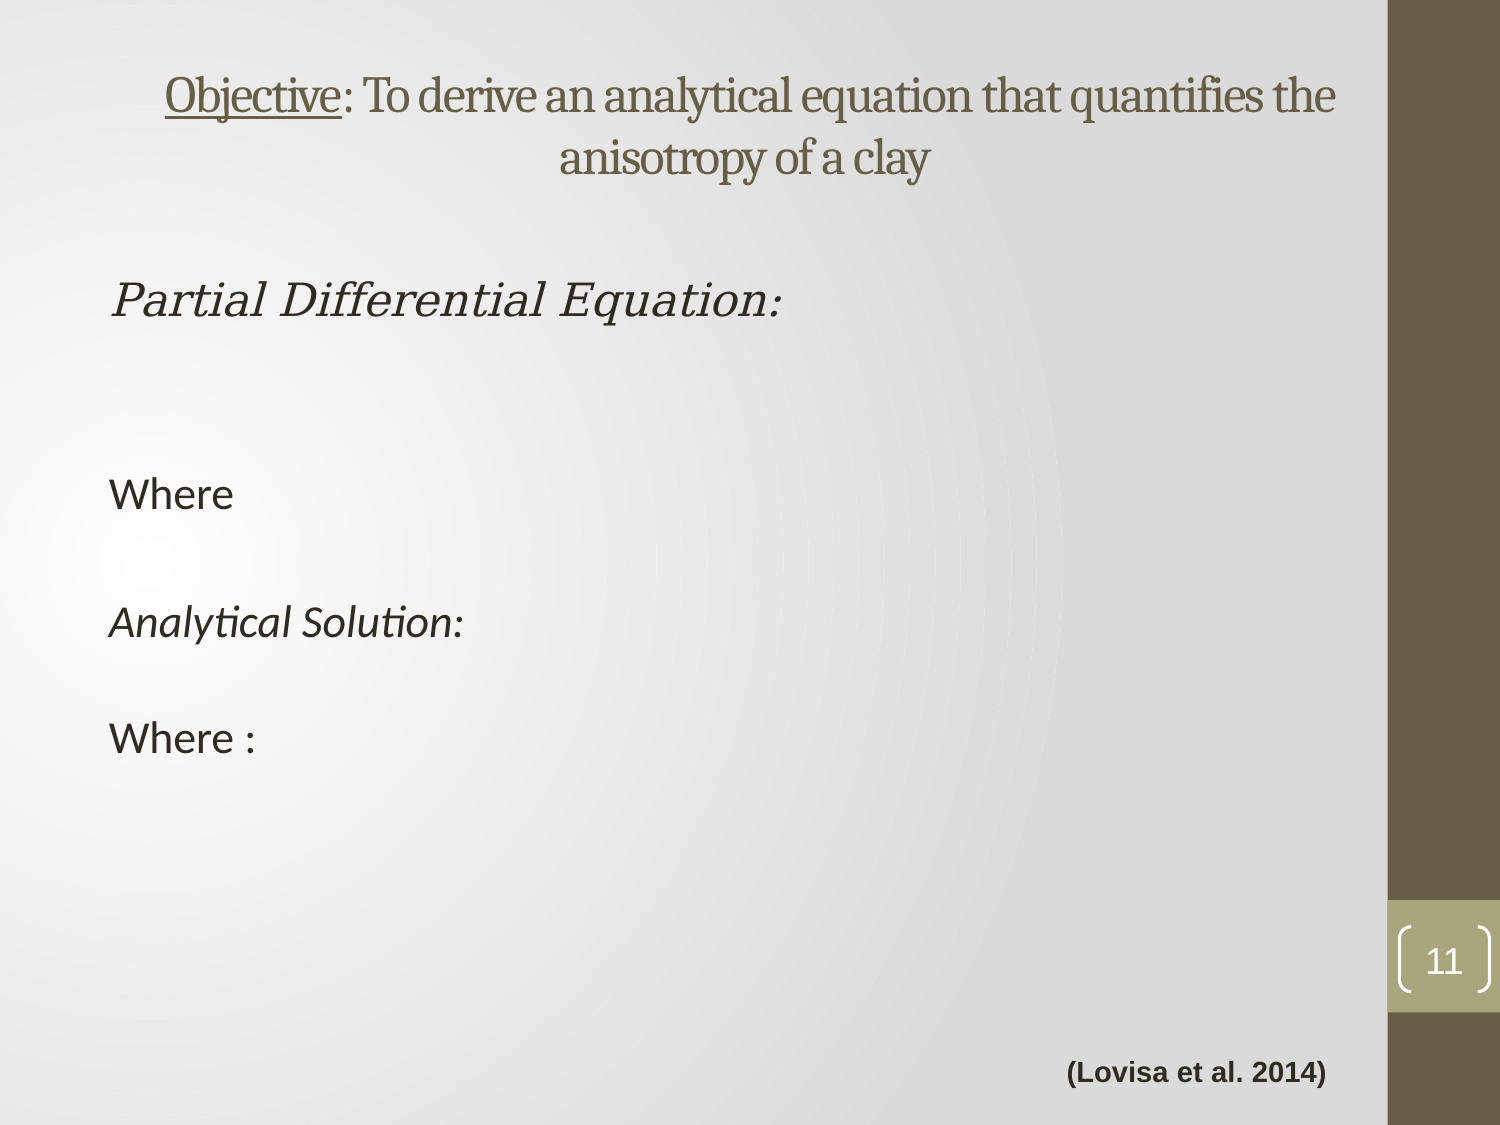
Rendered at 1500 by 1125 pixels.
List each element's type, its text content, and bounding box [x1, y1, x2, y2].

slide_number 11 [1397, 925, 1492, 994]
text_box Objective: To derive an analytical equation that quantifies the anisotropy of a clay [125, 28, 1375, 217]
text_box (Lovisa et al. 2014) [1051, 1045, 1490, 1096]
